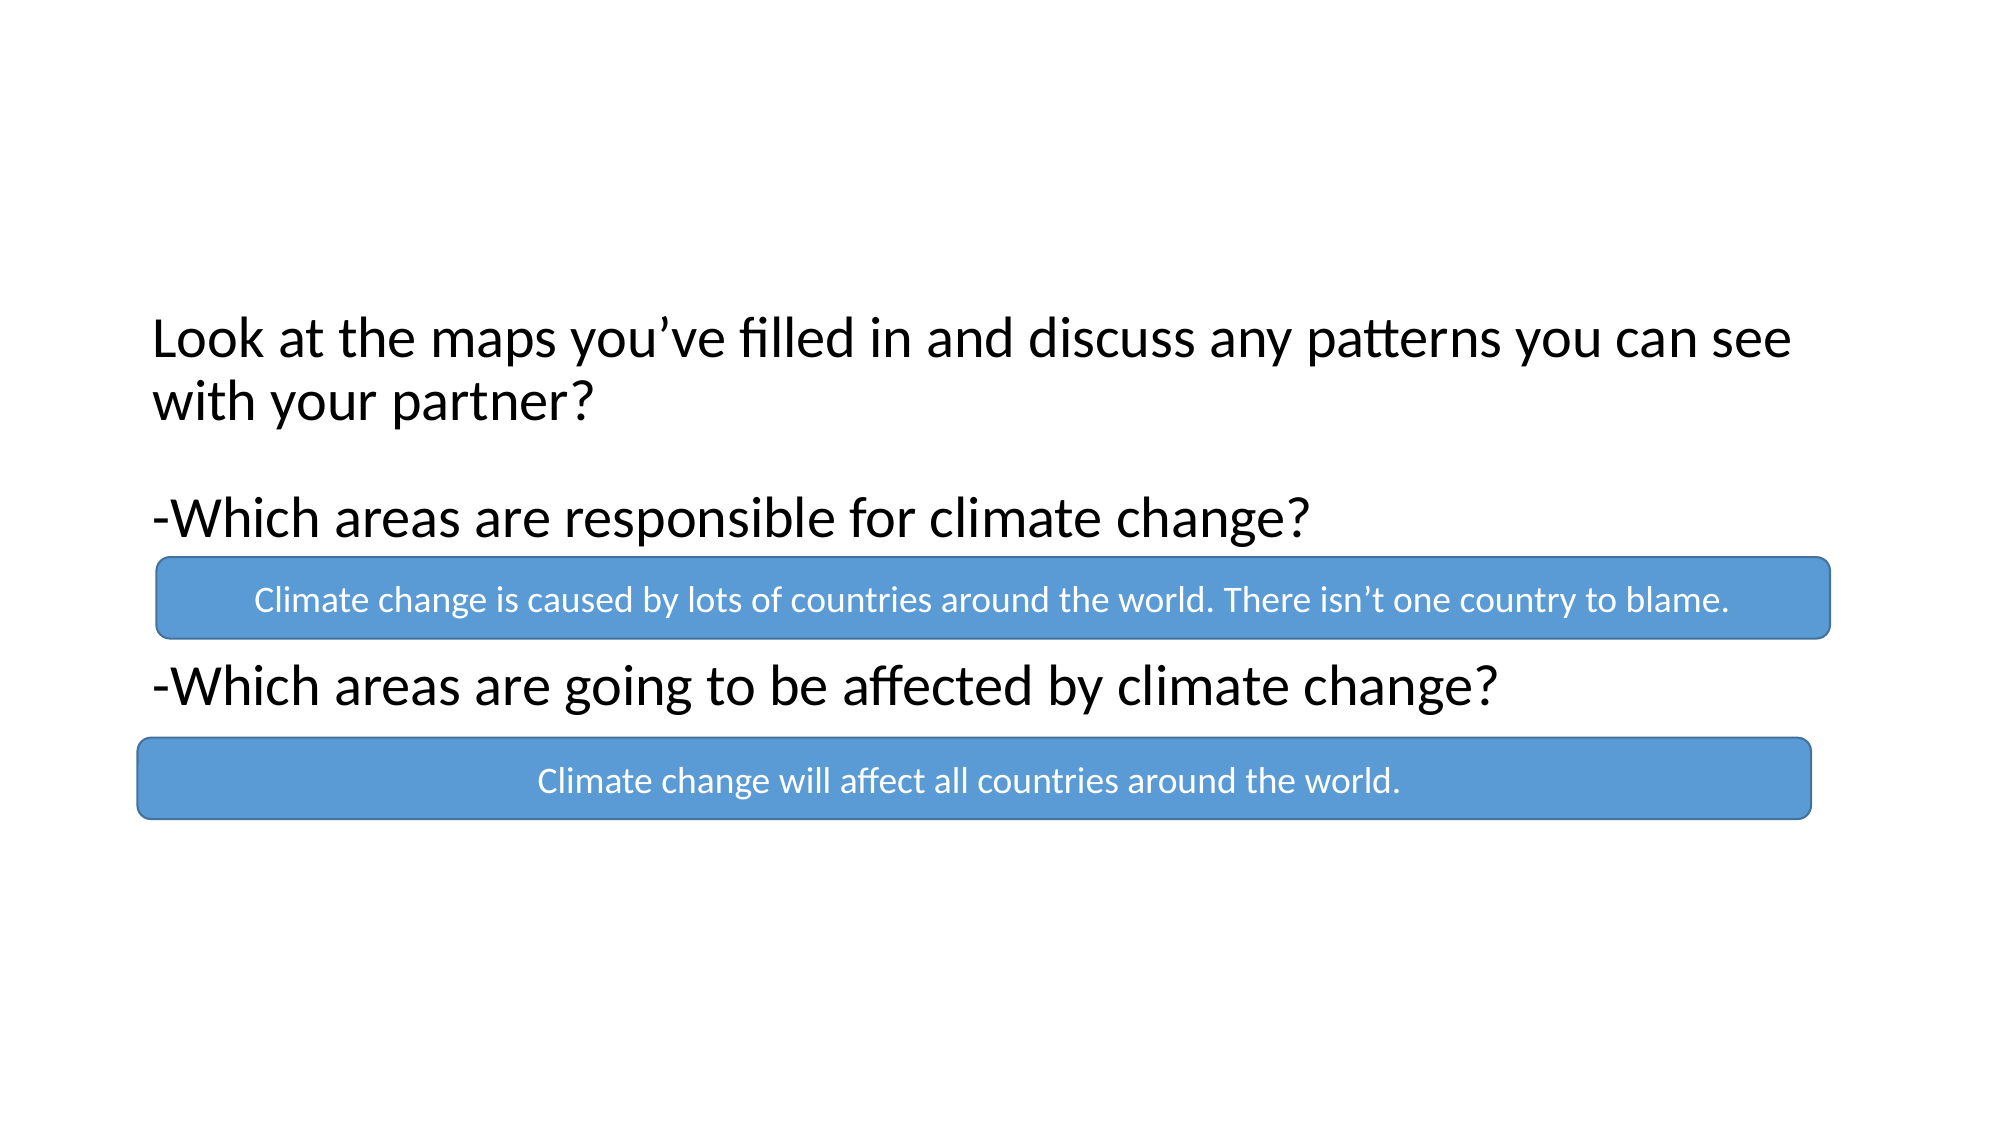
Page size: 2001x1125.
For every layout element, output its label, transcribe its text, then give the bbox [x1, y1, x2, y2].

text_box Climate change is caused by lots of countries around the world. There isn’t one country to blame. [155, 556, 1832, 640]
text_box -Which areas are responsible for climate change? -Which areas are going to be affected by climate change? [137, 479, 1863, 937]
list Look at the maps you’ve filled in and discuss any patterns you can see with your partner? [137, 299, 1863, 479]
text_box Climate change will affect all countries around the world. [136, 736, 1813, 821]
